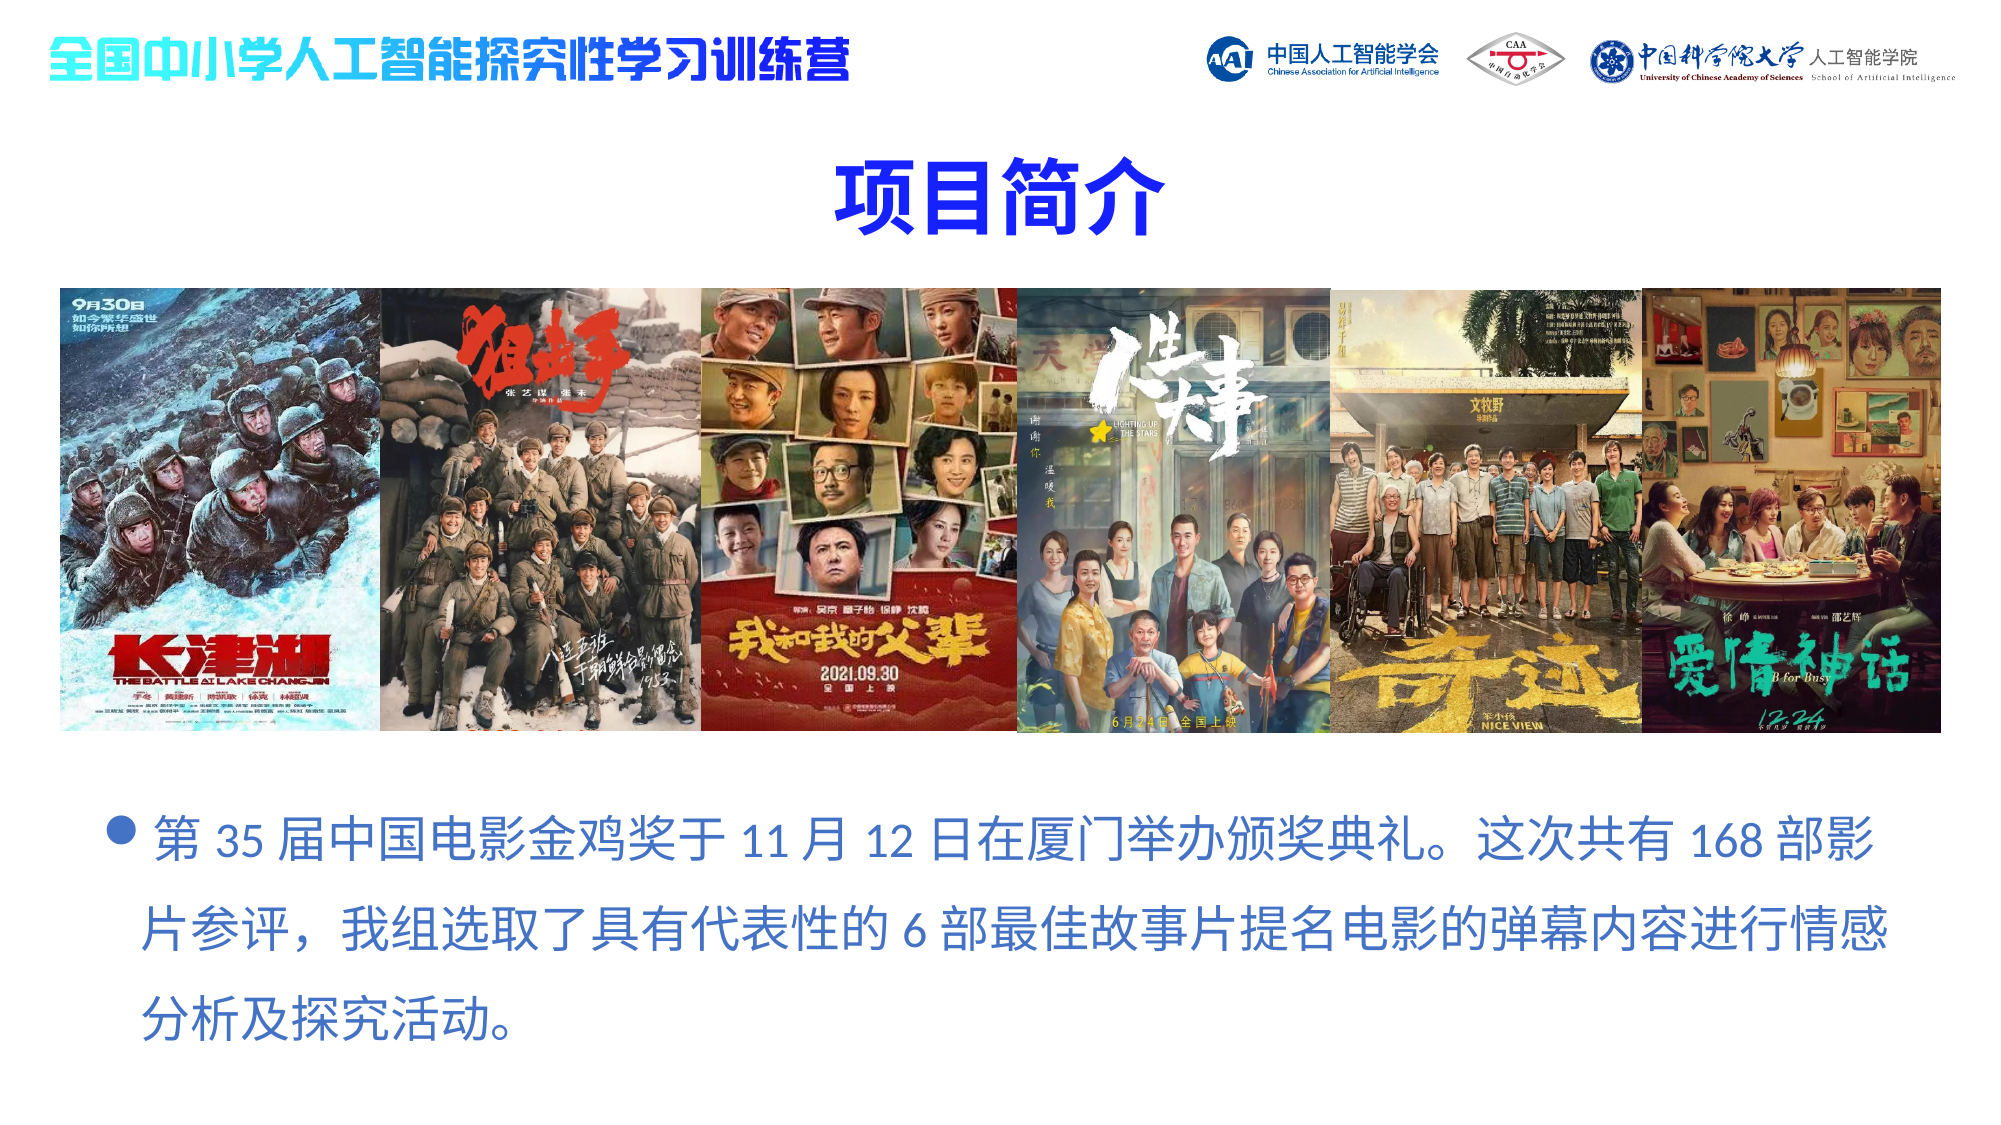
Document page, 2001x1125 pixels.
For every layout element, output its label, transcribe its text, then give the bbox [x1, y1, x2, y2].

list 第35届中国电影金鸡奖于11月12日在厦门举办颁奖典礼。这次共有168部影片参评，我组选取了具有代表性的6部最佳故事片提名电影的弹幕内容进行情感分析及探究活动。 [87, 769, 1917, 1062]
picture [1466, 32, 1566, 86]
picture [1590, 34, 1959, 84]
picture [60, 288, 1941, 733]
picture [1206, 36, 1441, 82]
title 项目简介 [0, 137, 2000, 266]
picture [49, 36, 849, 81]
